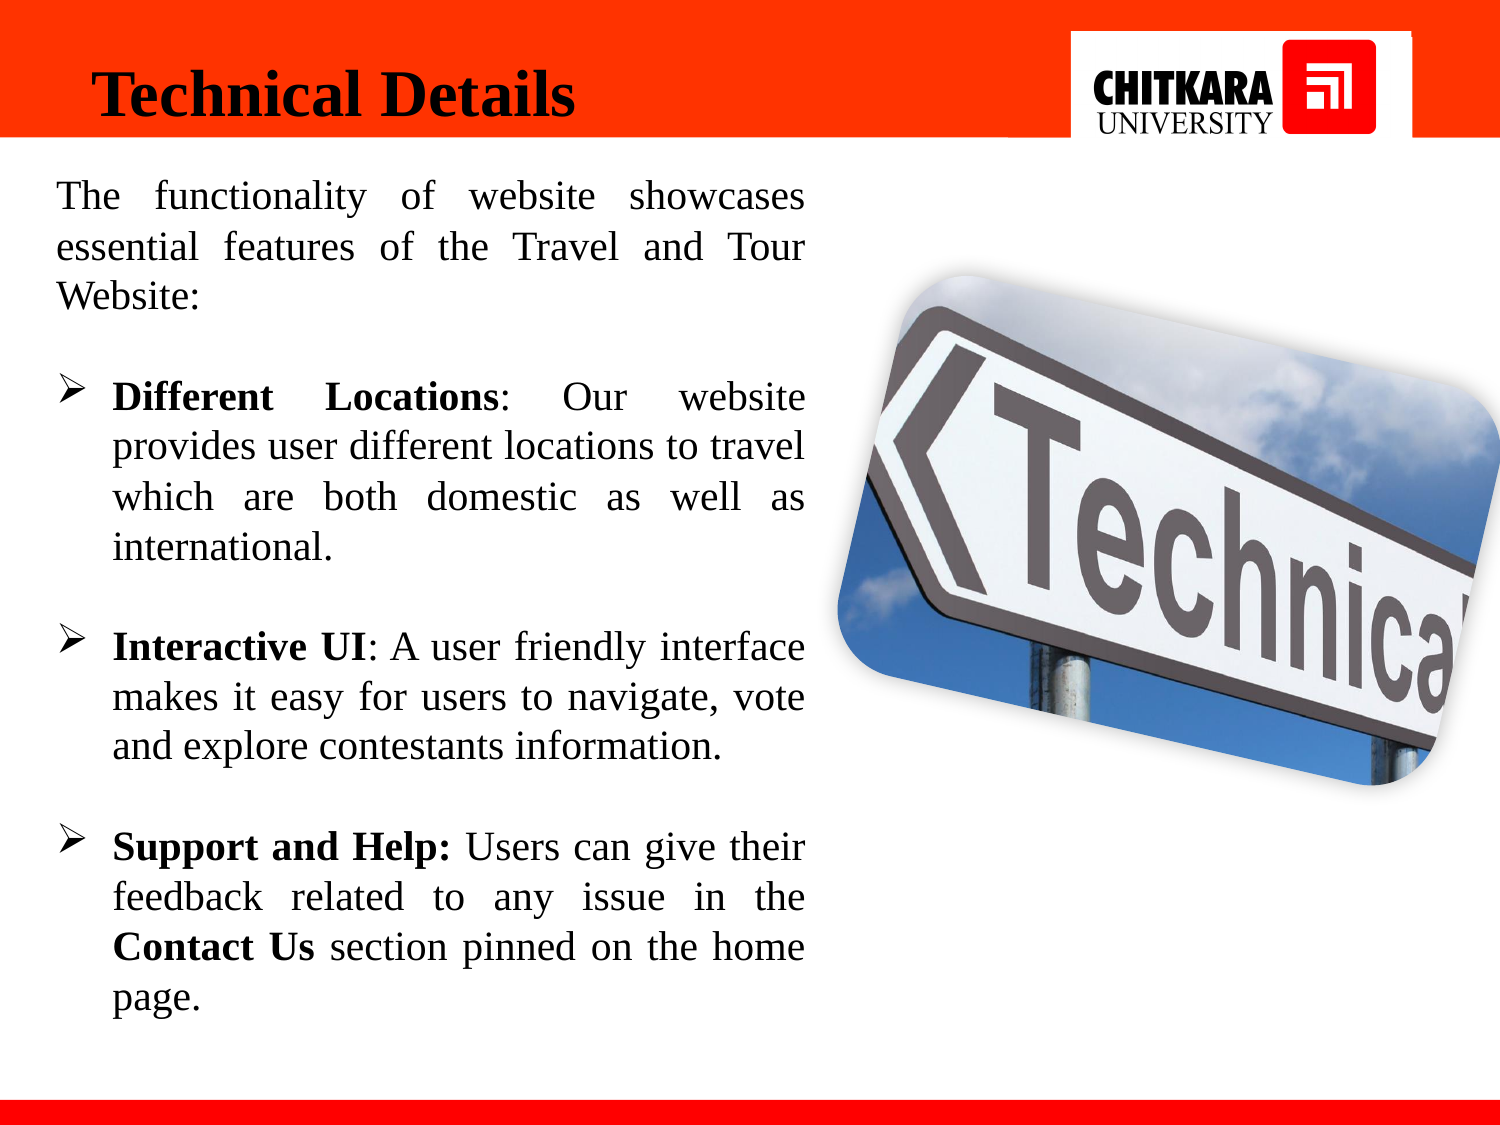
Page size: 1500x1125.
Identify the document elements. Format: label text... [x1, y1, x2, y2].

picture [1074, 37, 1391, 138]
picture [837, 275, 1500, 786]
text_box The functionality of website showcases essential features of the Travel and Tour Website: Different Locations: Our website provides user different locations to travel which are both domestic as well as international. Interactive UI: A user friendly interface makes it easy for users to navigate, vote and explore contestants information. Support and Help: Users can give their feedback related to any issue in the Contact Us section pinned on the home page. [41, 160, 821, 1076]
text_box Technical Details [76, 42, 963, 138]
